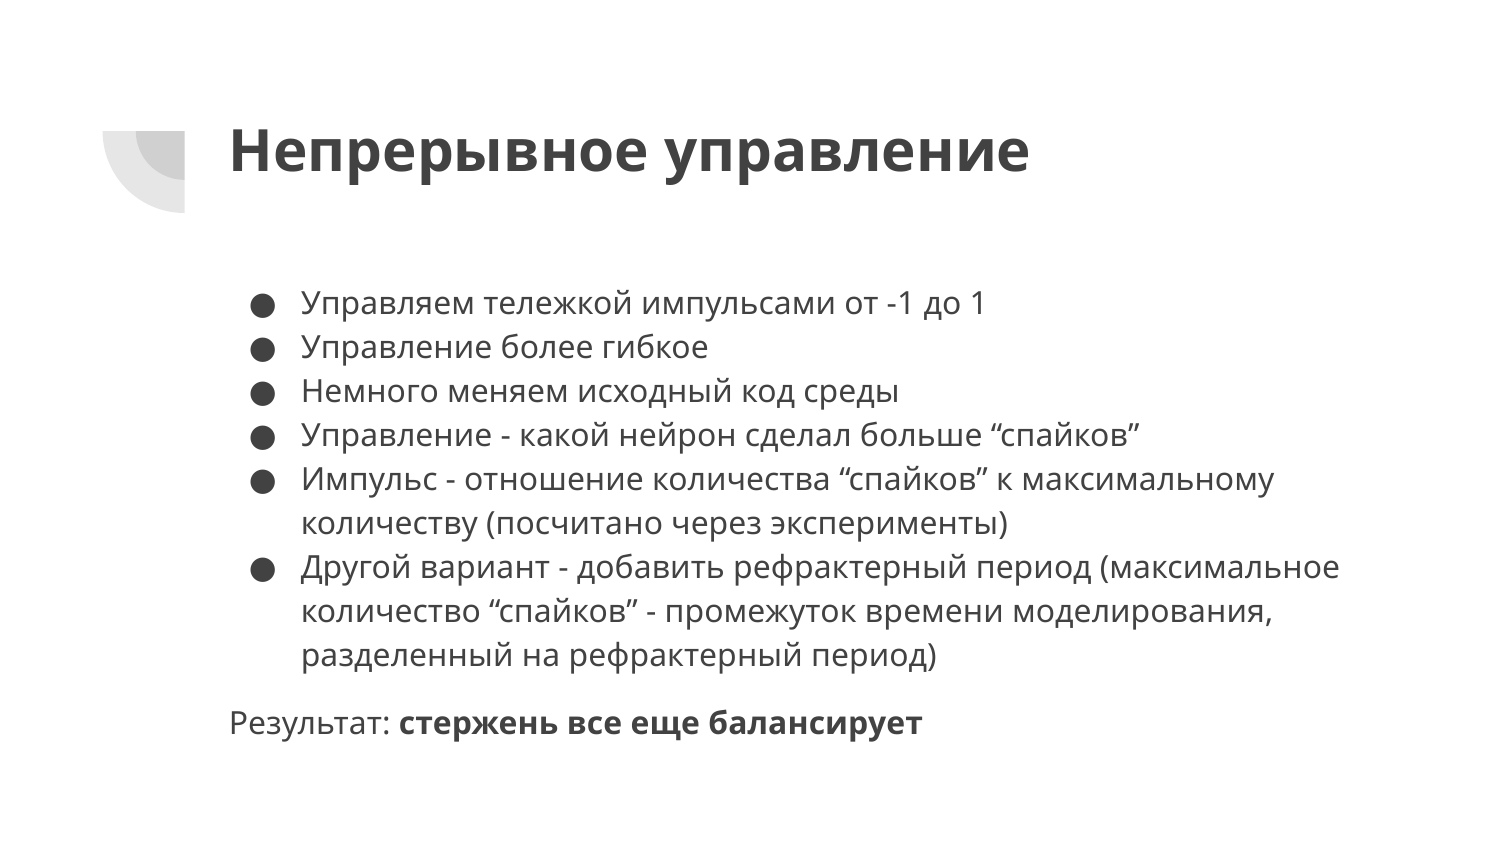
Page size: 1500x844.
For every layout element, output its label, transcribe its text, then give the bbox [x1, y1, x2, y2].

list Управляем тележкой импульсами от -1 до 1 Управление более гибкое Немного меняем исходный код среды Управление - какой нейрон сделал больше “спайков” Импульс - отношение количества “спайков” к максимальному количеству (посчитано через эксперименты) Другой вариант - добавить рефрактерный период (максимальное количество “спайков” - промежуток времени моделирования, разделенный на рефрактерный период) Результат: стержень все еще балансирует [213, 262, 1368, 760]
title Непрерывное управление [213, 98, 1368, 262]
